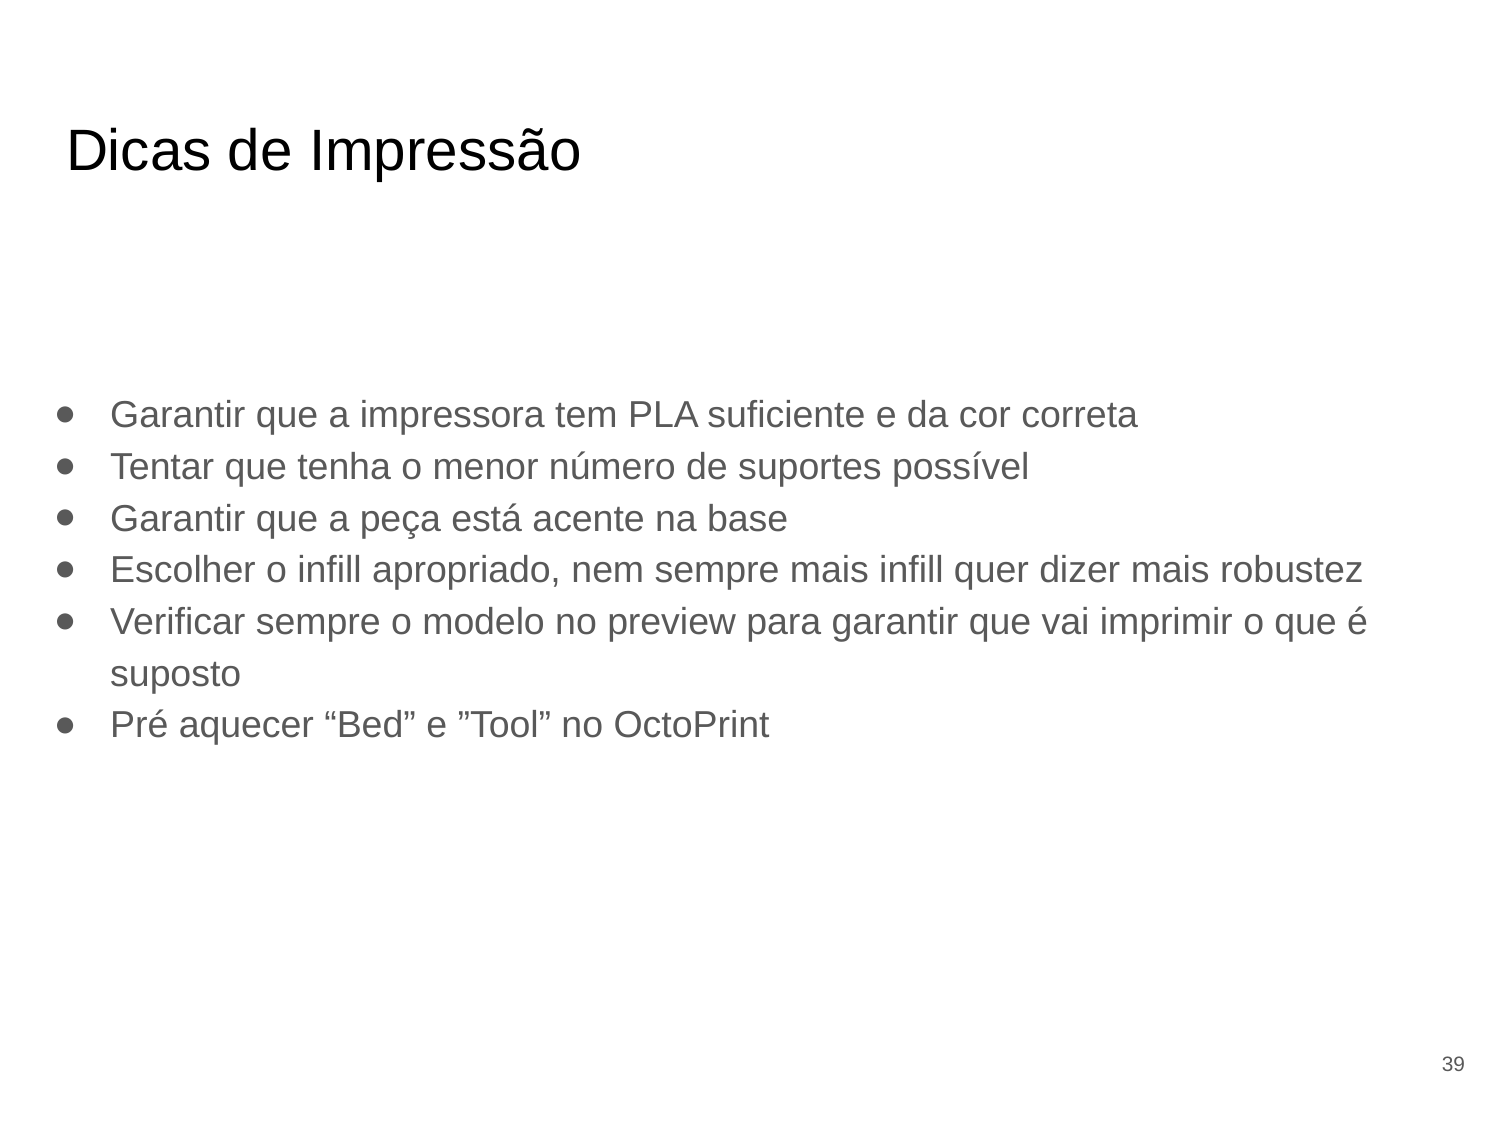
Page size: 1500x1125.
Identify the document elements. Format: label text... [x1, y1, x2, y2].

list Garantir que a impressora tem PLA suficiente e da cor correta Tentar que tenha o menor número de suportes possível Garantir que a peça está acente na base Escolher o infill apropriado, nem sempre mais infill quer dizer mais robustez Verificar sempre o modelo no preview para garantir que vai imprimir o que é suposto Pré aquecer “Bed” e ”Tool” no OctoPrint [20, 368, 1418, 1116]
title Dicas de Impressão [51, 97, 1449, 223]
slide_number 39 [1389, 1019, 1480, 1106]
